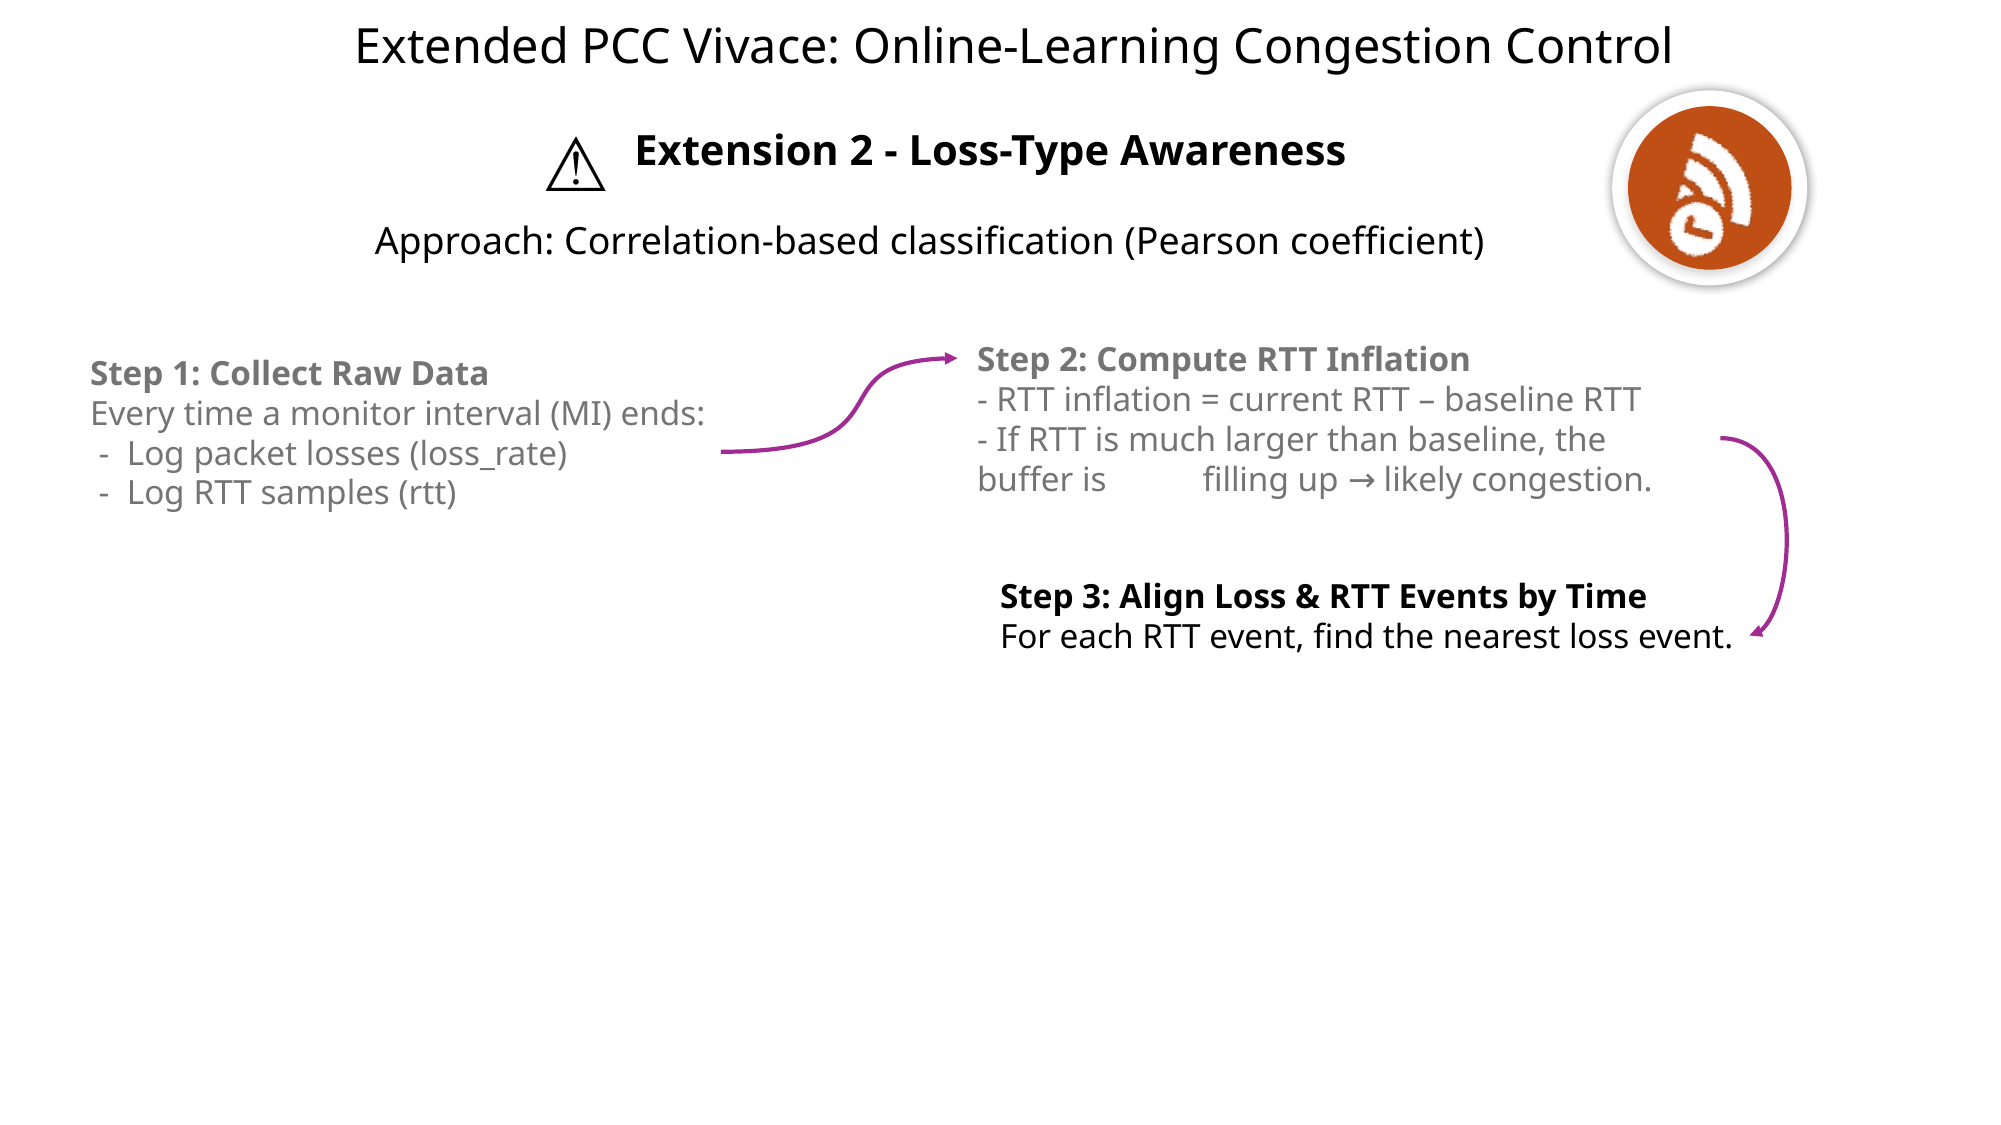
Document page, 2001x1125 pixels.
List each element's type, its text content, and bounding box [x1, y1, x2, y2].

text_box [1626, 104, 1794, 272]
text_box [1719, 441, 1723, 640]
text_box Extended PCC Vivace: Online-Learning Congestion Control [318, 1, 1710, 82]
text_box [693, 357, 958, 457]
text_box ⚠️ [527, 108, 625, 214]
text_box Approach: Correlation-based classification (Pearson coefficient) [350, 209, 1501, 315]
text_box Step 3: Align Loss & RTT Events by Time For each RTT event, find the nearest loss event. [985, 568, 1750, 703]
text_box Extension 2 - Loss-Type Awareness [634, 123, 1366, 174]
text_box Step 1: Collect Raw Data Every time a monitor interval (MI) ends: - Log packet losses (loss_rate) - Log RTT samples (rtt) [75, 344, 721, 559]
text_box Step 2: Compute RTT Inflation - RTT inflation = current RTT – baseline RTT - If RTT is much larger than baseline, the buffer is filling up → likely congestion. [962, 330, 1721, 546]
text_box [1610, 88, 1809, 287]
picture [1631, 109, 1787, 266]
